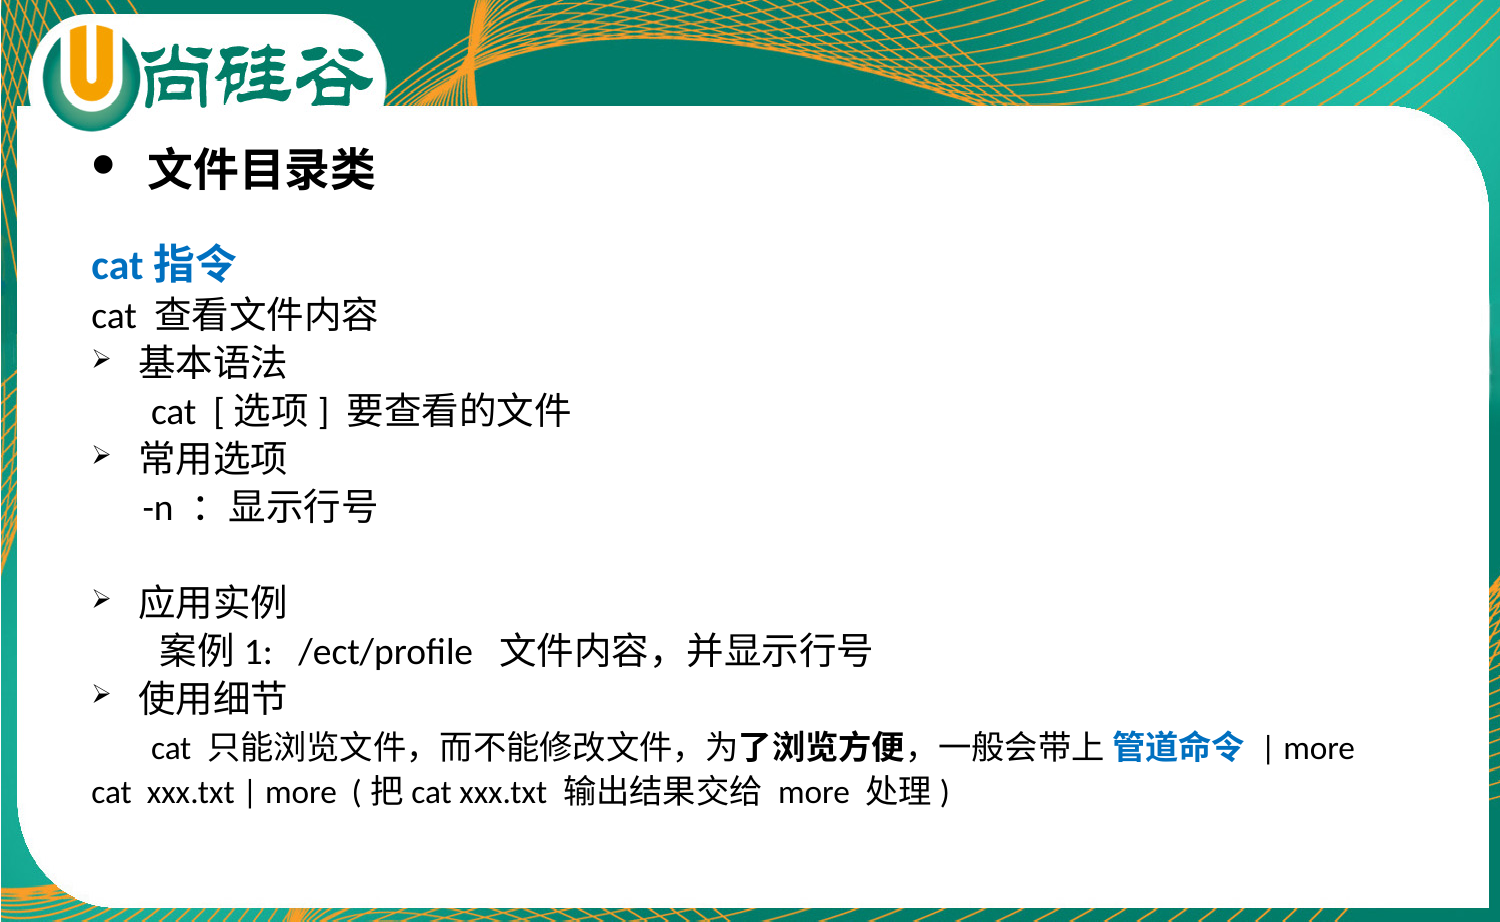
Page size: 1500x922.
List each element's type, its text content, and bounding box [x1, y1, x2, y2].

picture [0, 0, 1500, 922]
text_box 文件目录类 [76, 139, 1270, 204]
text_box cat指令 cat 查看文件内容 基本语法 cat [选项] 要查看的文件 常用选项 -n ：显示行号 应用实例 案例1: /ect/profile 文件内容，并显示行号 使用细节 cat 只能浏览文件，而不能修改文件，为了浏览方便，一般会带上 管道命令 | more cat xxx.txt | more (把cat xxx.txt 输出结果交给 more 处理) [76, 236, 1412, 819]
